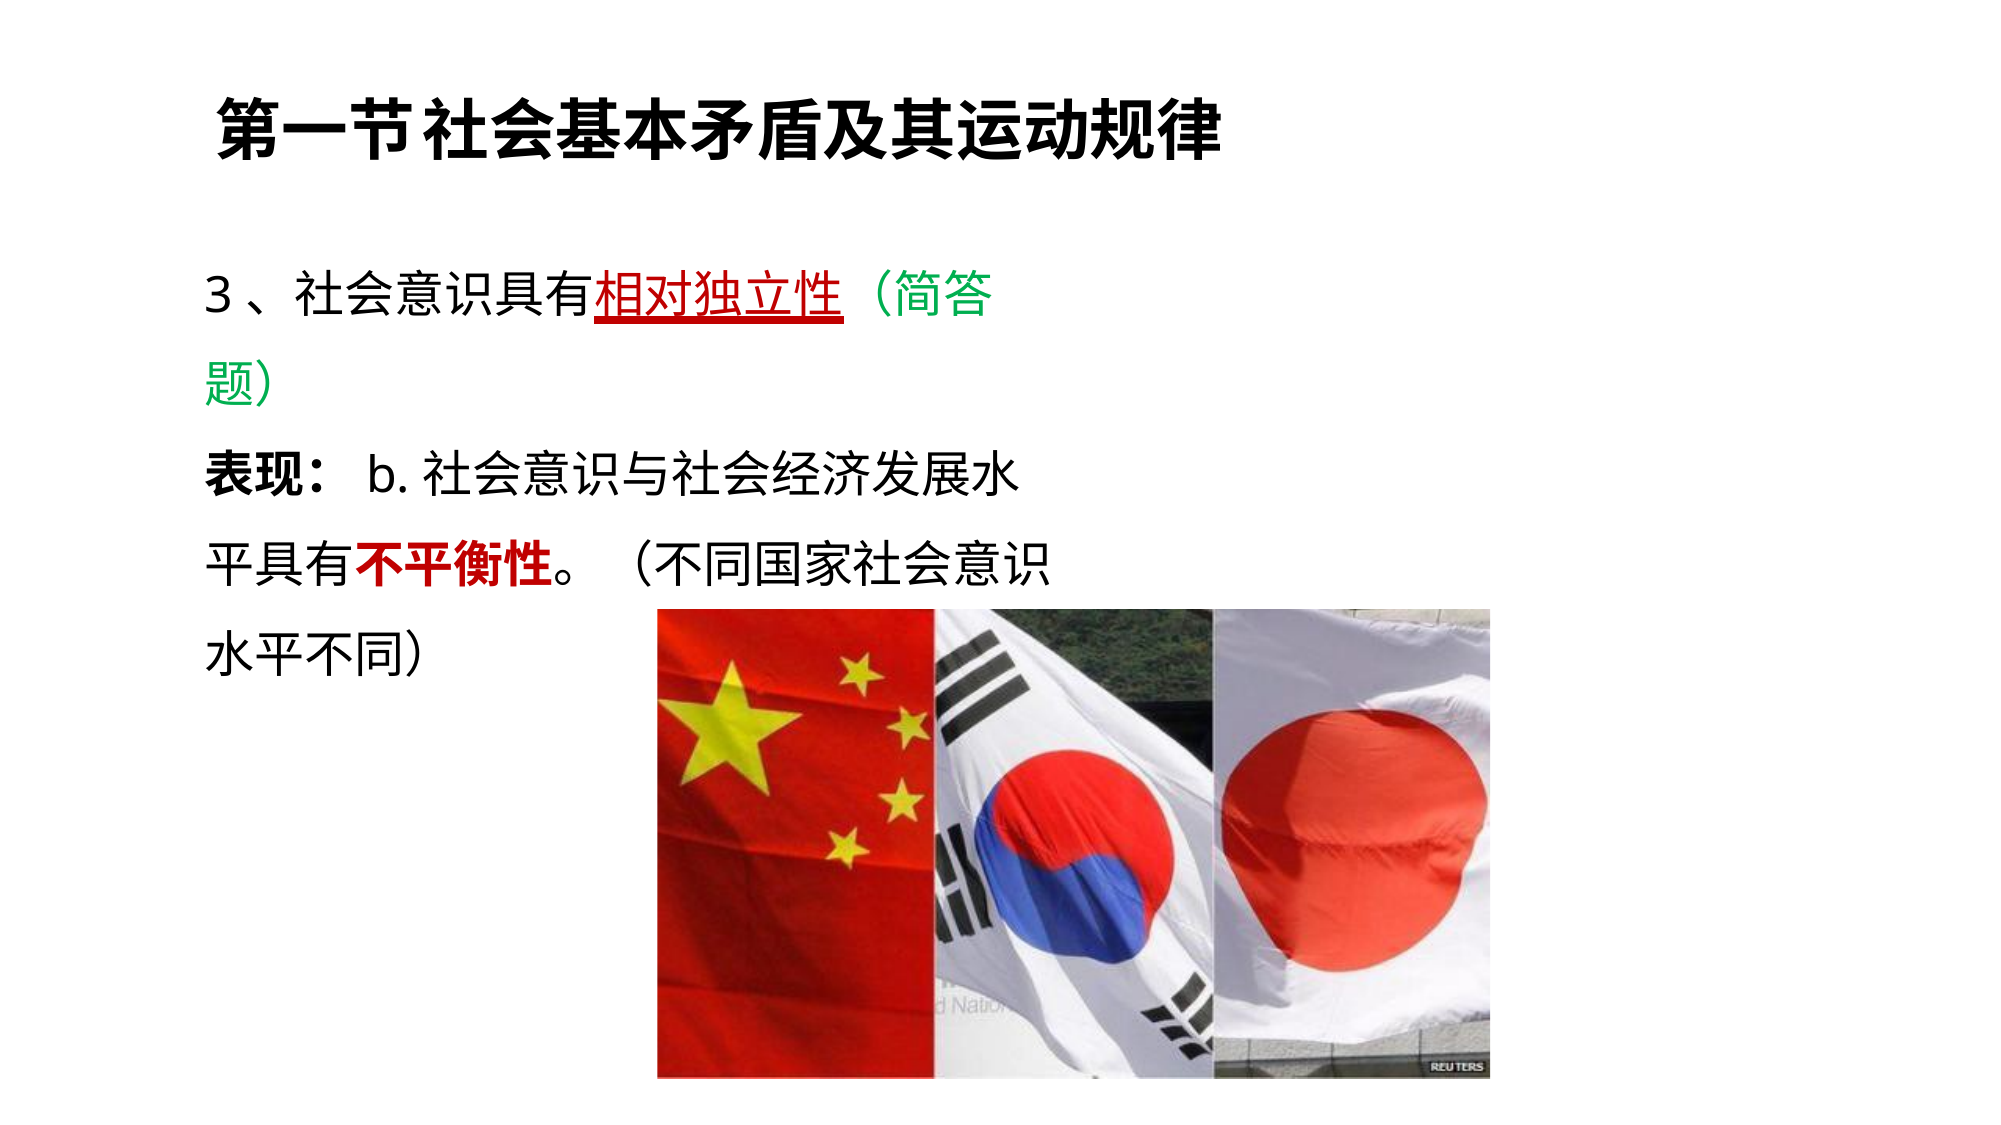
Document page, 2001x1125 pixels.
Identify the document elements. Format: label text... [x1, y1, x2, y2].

text_box 第一节 社会基本矛盾及其运动规律 [212, 87, 1423, 168]
list 3、社会意识具有相对独立性（简答题） 表现：b.社会意识与社会经济发展水平具有不平衡性。（不同国家社会意识水平不同） [109, 224, 1934, 871]
text_box [657, 609, 1491, 1079]
